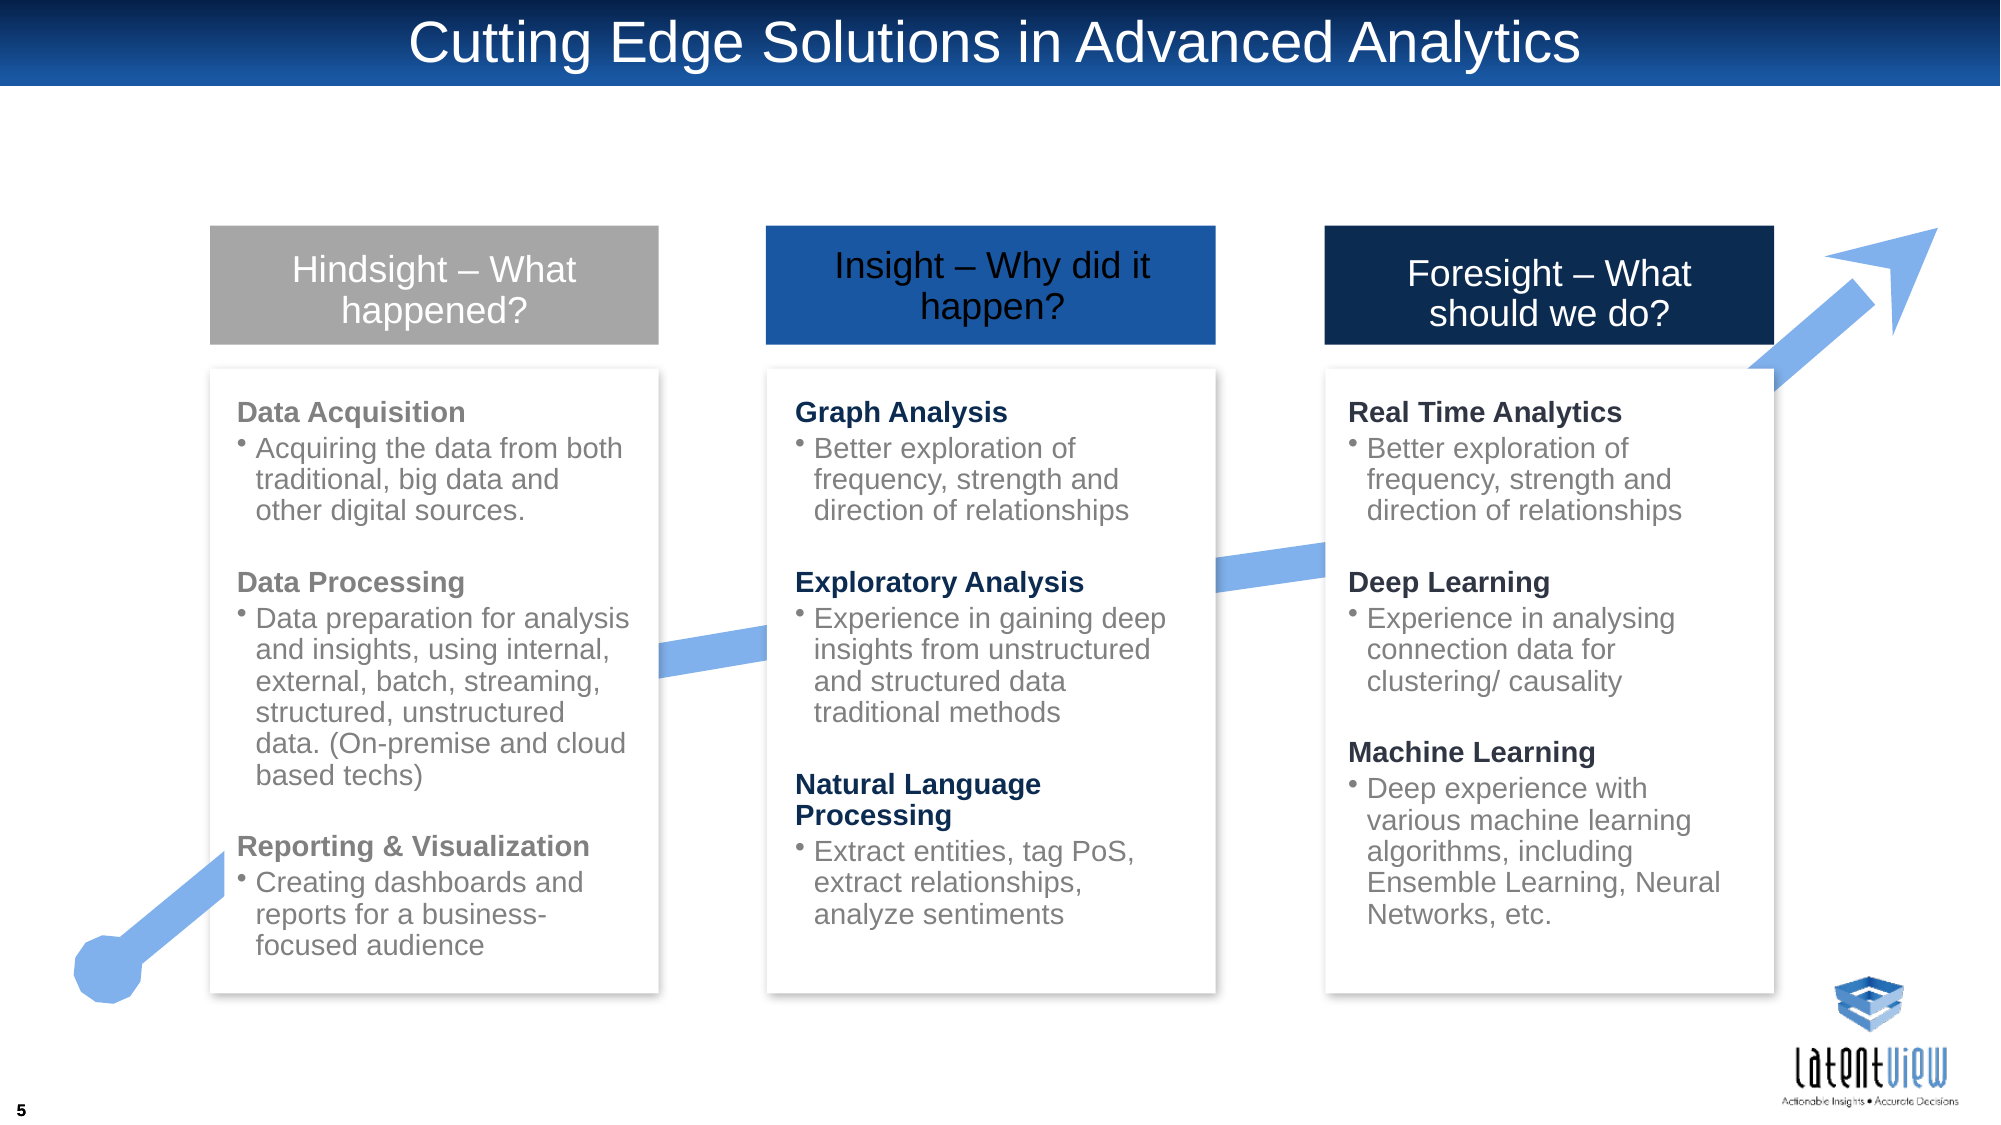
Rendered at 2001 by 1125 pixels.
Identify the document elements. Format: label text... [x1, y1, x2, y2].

text_box Real Time Analytics Better exploration of frequency, strength and direction of relationships Deep Learning Experience in analysing connection data for clustering/ causality Machine Learning Deep experience with various machine learning algorithms, including Ensemble Learning, Neural Networks, etc. [1335, 580, 1757, 986]
text_box Real Time Analytics Better exploration of frequency, strength and direction of relationships Deep Learning Experience in analysing connection data for clustering/ causality Machine Learning Deep experience with various machine learning algorithms, including Ensemble Learning, Neural Networks, etc. [1335, 384, 1529, 528]
text_box [1324, 580, 1775, 994]
text_box Insight – Why did it happen? [797, 239, 1188, 335]
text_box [1529, 227, 1938, 580]
text_box [1324, 224, 1775, 346]
text_box [765, 224, 1217, 346]
text_box Graph Analysis Better exploration of frequency, strength and direction of relationships Exploratory Analysis Experience in gaining deep insights from unstructured and structured data traditional methods Natural Language Processing Extract entities, tag PoS, extract relationships, analyze sentiments [782, 611, 1204, 986]
text_box Data Acquisition Acquiring the data from both traditional, big data and other digital sources. Data Processing Data preparation for analysis and insights, using internal, external, batch, streaming, structured, unstructured data. (On-premise and cloud based techs) Reporting & Visualization Creating dashboards and reports for a business-focused audience [223, 384, 645, 986]
text_box [1324, 367, 1529, 528]
text_box [209, 367, 660, 700]
picture [1754, 959, 1988, 1125]
title Cutting Edge Solutions in Advanced Analytics [98, 9, 1894, 77]
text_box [965, 528, 1544, 611]
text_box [107, 700, 435, 970]
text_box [434, 609, 966, 699]
text_box Graph Analysis Better exploration of frequency, strength and direction of relationships Exploratory Analysis Experience in gaining deep insights from unstructured and structured data traditional methods Natural Language Processing Extract entities, tag PoS, extract relationships, analyze sentiments [782, 384, 1204, 609]
text_box [209, 699, 660, 994]
text_box [209, 224, 660, 346]
text_box Hindsight – What happened? [239, 243, 630, 339]
text_box Foresight – What should we do? [1354, 246, 1529, 342]
text_box [766, 611, 1217, 994]
text_box [766, 367, 1217, 609]
